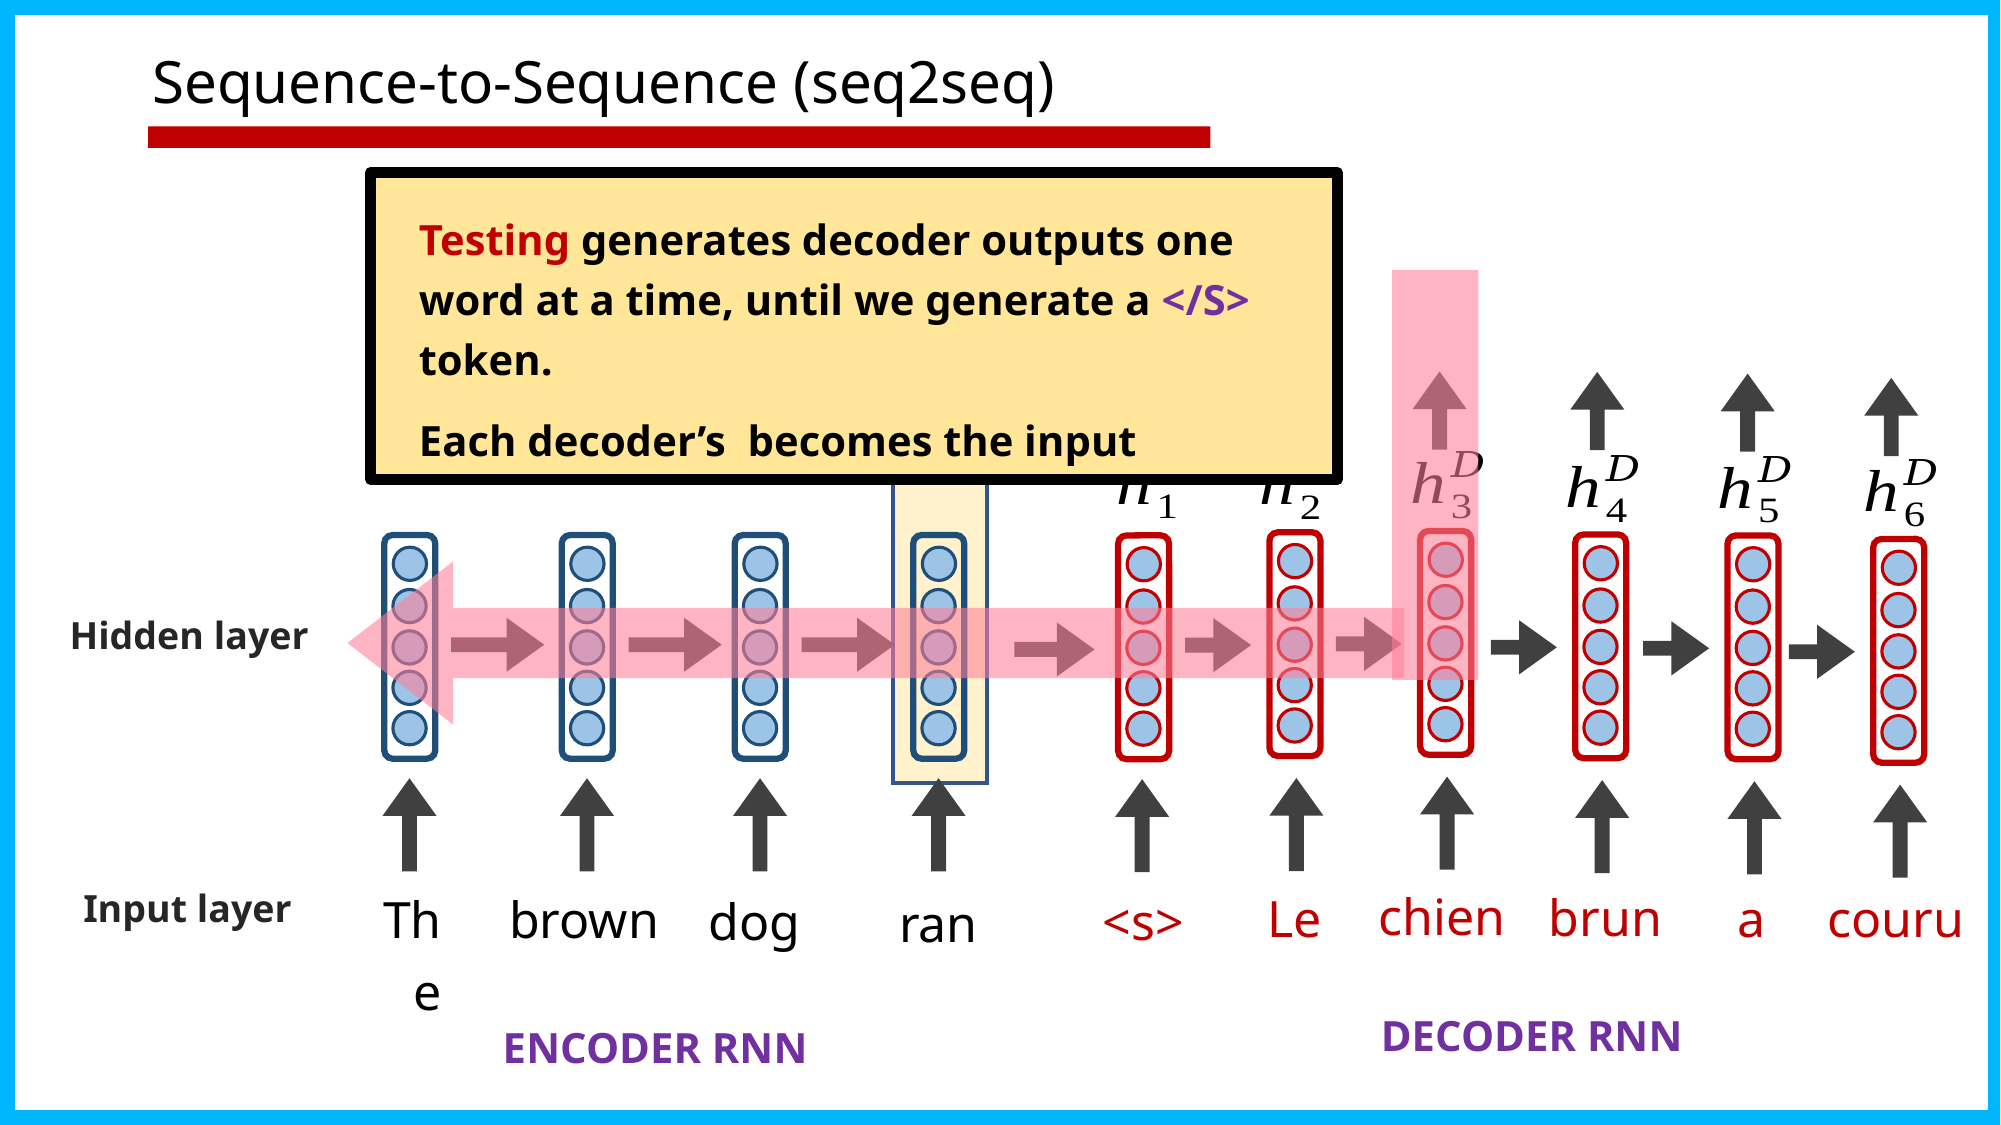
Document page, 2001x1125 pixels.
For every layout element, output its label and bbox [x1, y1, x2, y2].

text_box [38, 172, 2000, 1070]
text_box [444, 1004, 866, 1082]
title [137, 45, 1605, 236]
